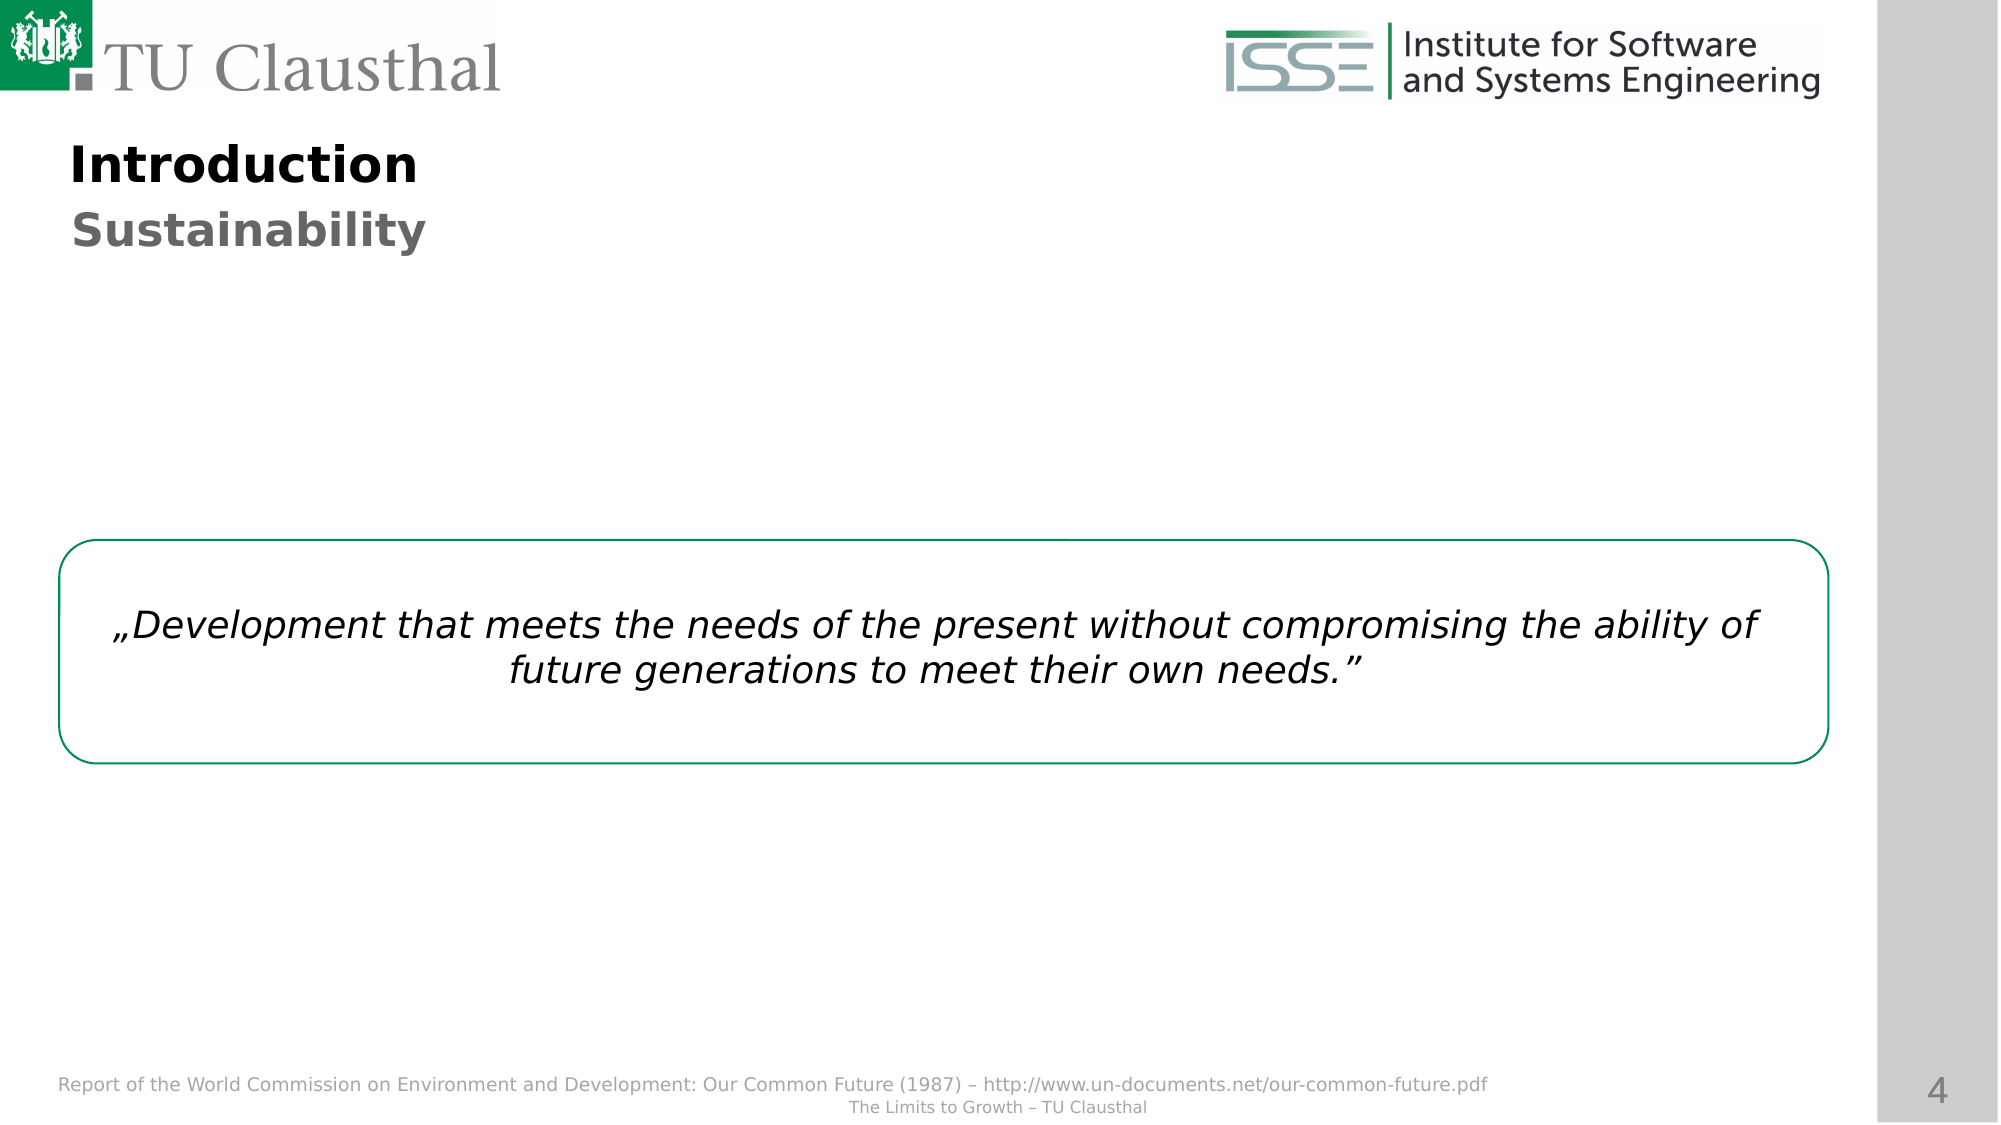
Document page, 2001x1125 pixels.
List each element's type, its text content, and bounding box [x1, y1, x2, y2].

text_box Report of the World Commission on Environment and Development: Our Common Future (1987) – http://www.un-documents.net/our-common-future.pdf [43, 1065, 1814, 1103]
picture [0, 0, 500, 91]
text_box Sustainability [70, 188, 1768, 268]
text_box „Development that meets the needs of the present without compromising the ability of future generations to meet their own needs.” [55, 208, 1817, 1033]
text_box [58, 538, 1830, 765]
picture [1218, 22, 1825, 106]
text_box Introduction [55, 125, 1817, 206]
